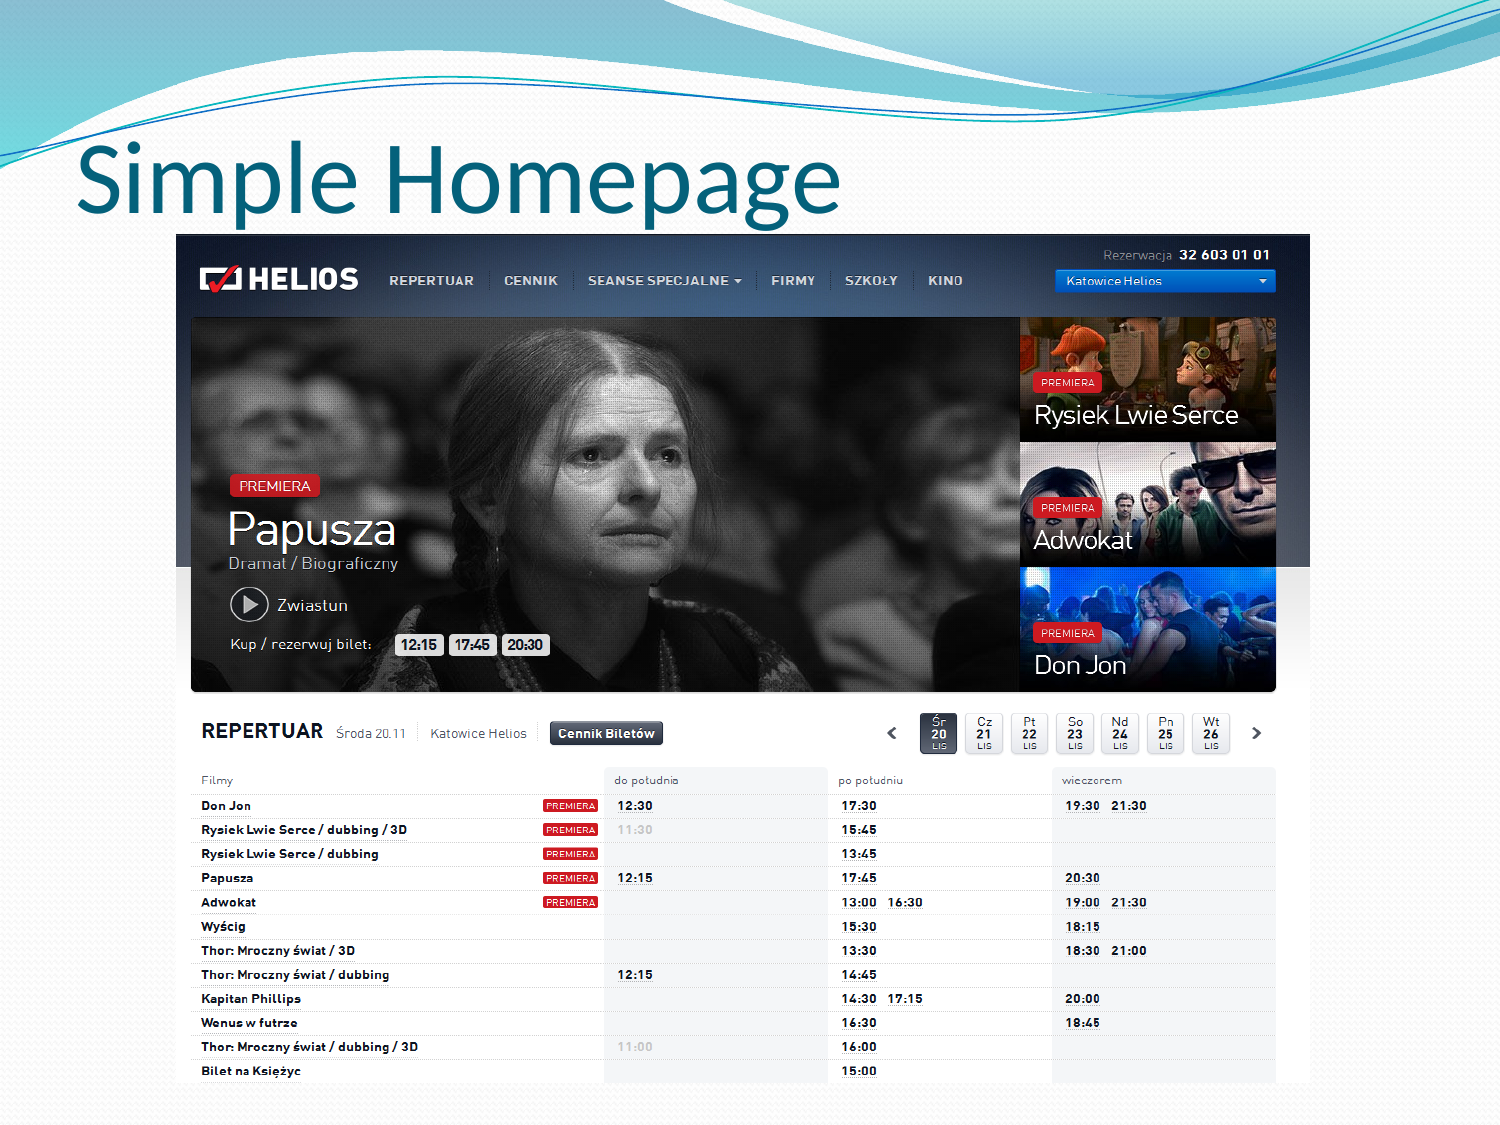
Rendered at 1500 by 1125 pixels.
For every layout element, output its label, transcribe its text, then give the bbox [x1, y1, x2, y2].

title Simple Homepage [75, 46, 1425, 235]
picture [176, 234, 1311, 1084]
